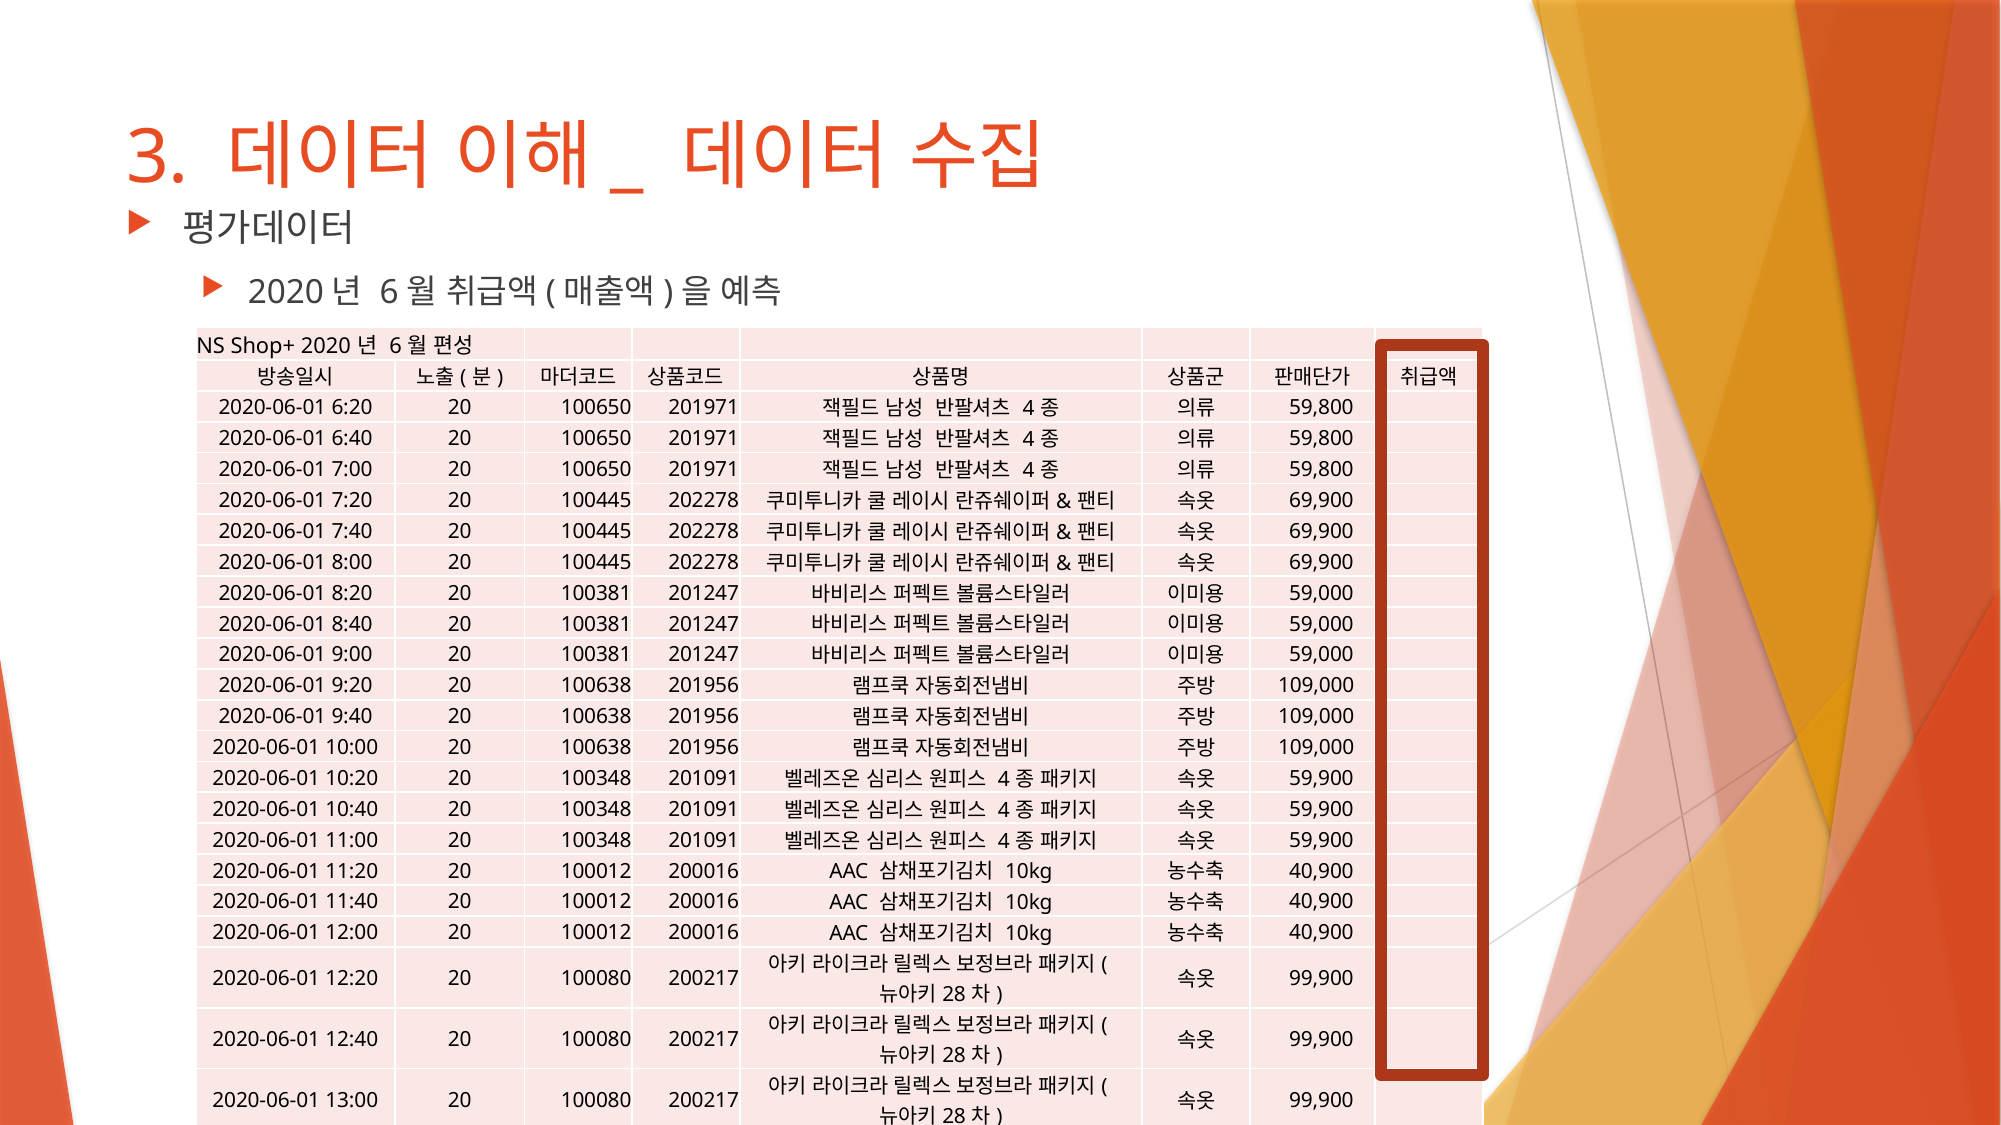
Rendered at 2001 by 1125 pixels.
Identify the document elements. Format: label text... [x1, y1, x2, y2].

table_cell 벨레즈온 심리스 원피스 4종 패키지 [741, 824, 1141, 853]
table_cell 바비리스 퍼펙트 볼륨스타일러 [741, 577, 1141, 606]
table_cell 의류 [1143, 392, 1249, 421]
table_cell 20 [396, 701, 524, 730]
table_cell 2020-06-01 6:40 [197, 423, 394, 452]
table_cell 20 [396, 546, 524, 575]
table_cell 2020-06-01 12:00 [197, 917, 394, 946]
table_cell 속옷 [1143, 793, 1249, 822]
table_cell 속옷 [1143, 1069, 1249, 1125]
table_cell 100650 [525, 392, 631, 421]
table_cell 판매단가 [1251, 361, 1374, 390]
table_cell 99,900 [1251, 1009, 1374, 1068]
table_cell 100638 [525, 731, 631, 761]
table_cell 농수축 [1143, 886, 1249, 915]
table_cell 아키 라이크라 릴렉스 보정브라 패키지(뉴아키28차) [741, 1069, 1141, 1125]
table_cell 100445 [525, 546, 631, 575]
table_cell 방송일시 [197, 361, 394, 390]
table_cell 100381 [525, 577, 631, 606]
table_cell 상품명 [741, 361, 1141, 390]
table_cell 벨레즈온 심리스 원피스 4종 패키지 [741, 793, 1141, 822]
table_cell 20 [396, 1069, 524, 1125]
table_cell 노출(분) [396, 361, 524, 390]
table_cell 20 [396, 608, 524, 637]
table_cell 20 [396, 392, 524, 421]
table_cell AAC 삼채포기김치 10kg [741, 917, 1141, 946]
table_cell 200217 [633, 1069, 739, 1125]
table_cell 아키 라이크라 릴렉스 보정브라 패키지(뉴아키28차) [741, 948, 1141, 1007]
table_header [525, 328, 631, 359]
table_header [1251, 328, 1374, 359]
table_cell 59,900 [1251, 793, 1374, 822]
table_cell 상품군 [1143, 361, 1249, 390]
table_header [633, 328, 739, 359]
table_cell 벨레즈온 심리스 원피스 4종 패키지 [741, 762, 1141, 791]
table_cell 201971 [633, 392, 739, 421]
table_header [741, 328, 1141, 359]
table_cell 201247 [633, 577, 739, 606]
table_cell 20 [396, 484, 524, 513]
table_cell 속옷 [1143, 484, 1249, 513]
table_cell 40,900 [1251, 855, 1374, 884]
table_cell 20 [396, 639, 524, 668]
table_cell 2020-06-01 11:00 [197, 824, 394, 853]
table_cell 2020-06-01 11:40 [197, 886, 394, 915]
table_cell 속옷 [1143, 1009, 1249, 1068]
table_cell 2020-06-01 8:00 [197, 546, 394, 575]
table_cell 100348 [525, 793, 631, 822]
table_cell 농수축 [1143, 855, 1249, 884]
table_cell 2020-06-01 8:40 [197, 608, 394, 637]
table_cell 100012 [525, 886, 631, 915]
table_cell 201247 [633, 639, 739, 668]
table_cell 200016 [633, 917, 739, 946]
title 3. 데이터 이해_ 데이터 수집 [111, 99, 1522, 196]
table_cell 100638 [525, 701, 631, 730]
table_cell 2020-06-01 10:20 [197, 762, 394, 791]
table_cell 59,800 [1251, 392, 1374, 421]
table_cell 바비리스 퍼펙트 볼륨스타일러 [741, 608, 1141, 637]
table_cell 2020-06-01 9:40 [197, 701, 394, 730]
table_cell 100650 [525, 453, 631, 483]
table_cell 200217 [633, 1009, 739, 1068]
table_cell 20 [396, 515, 524, 544]
table_cell 2020-06-01 6:20 [197, 392, 394, 421]
table_cell 100650 [525, 423, 631, 452]
table_cell 109,000 [1251, 701, 1374, 730]
table_cell 100012 [525, 917, 631, 946]
table_cell 201091 [633, 793, 739, 822]
table_cell 109,000 [1251, 731, 1374, 761]
table_cell 59,000 [1251, 639, 1374, 668]
table_cell 상품코드 [633, 361, 739, 390]
table_cell 201956 [633, 701, 739, 730]
table_cell 59,900 [1251, 824, 1374, 853]
table_cell 100445 [525, 484, 631, 513]
table_cell 69,900 [1251, 515, 1374, 544]
table_cell 2020-06-01 7:40 [197, 515, 394, 544]
table_cell 속옷 [1143, 546, 1249, 575]
table_cell 속옷 [1143, 948, 1249, 1007]
table_cell 59,800 [1251, 423, 1374, 452]
table_cell 201091 [633, 762, 739, 791]
table_cell 99,900 [1251, 948, 1374, 1007]
table_cell 59,900 [1251, 762, 1374, 791]
text_box [1379, 343, 1484, 1077]
table_cell 100445 [525, 515, 631, 544]
table_cell 2020-06-01 13:00 [197, 1069, 394, 1125]
table_cell 200016 [633, 886, 739, 915]
table_cell 이미용 [1143, 639, 1249, 668]
table_cell 2020-06-01 10:40 [197, 793, 394, 822]
table_cell 쿠미투니카 쿨 레이시 란쥬쉐이퍼&팬티 [741, 484, 1141, 513]
list 평가데이터 2020년 6월 취급액(매출액)을 예측 [111, 196, 1567, 834]
table_cell 2020-06-01 12:40 [197, 1009, 394, 1068]
table_cell 100080 [525, 1069, 631, 1125]
table_cell 100080 [525, 948, 631, 1007]
table_cell 20 [396, 917, 524, 946]
table_cell 2020-06-01 10:00 [197, 731, 394, 761]
table_cell 202278 [633, 546, 739, 575]
table_cell 200217 [633, 948, 739, 1007]
table_cell 20 [396, 670, 524, 699]
table_cell 마더코드 [525, 361, 631, 390]
table_cell 59,000 [1251, 577, 1374, 606]
table_header [1143, 328, 1249, 359]
table_cell 201956 [633, 731, 739, 761]
table_cell 주방 [1143, 701, 1249, 730]
table_cell 100012 [525, 855, 631, 884]
table_cell 100381 [525, 639, 631, 668]
table_cell [1376, 1069, 1482, 1125]
table_cell 의류 [1143, 423, 1249, 452]
table_cell 201971 [633, 423, 739, 452]
table_cell 농수축 [1143, 917, 1249, 946]
table_cell 20 [396, 855, 524, 884]
table_cell 100638 [525, 670, 631, 699]
table_cell 2020-06-01 12:20 [197, 948, 394, 1007]
table_header [1376, 328, 1482, 359]
table_cell 100348 [525, 824, 631, 853]
table_cell 속옷 [1143, 762, 1249, 791]
table_cell AAC 삼채포기김치 10kg [741, 886, 1141, 915]
table_cell 202278 [633, 515, 739, 544]
table_cell 2020-06-01 9:20 [197, 670, 394, 699]
table_cell 201956 [633, 670, 739, 699]
table_cell 속옷 [1143, 515, 1249, 544]
table_cell 69,900 [1251, 484, 1374, 513]
table_cell 20 [396, 423, 524, 452]
table_cell 109,000 [1251, 670, 1374, 699]
table_cell 램프쿡 자동회전냄비 [741, 731, 1141, 761]
table_cell 59,000 [1251, 608, 1374, 637]
table_cell 20 [396, 731, 524, 761]
table_cell 20 [396, 577, 524, 606]
table_cell 201091 [633, 824, 739, 853]
table_cell 20 [396, 1009, 524, 1068]
table_cell 2020-06-01 11:20 [197, 855, 394, 884]
table_cell 200016 [633, 855, 739, 884]
table_cell AAC 삼채포기김치 10kg [741, 855, 1141, 884]
table_cell 쿠미투니카 쿨 레이시 란쥬쉐이퍼&팬티 [741, 515, 1141, 544]
table_cell 99,900 [1251, 1069, 1374, 1125]
table_cell 2020-06-01 8:20 [197, 577, 394, 606]
table_cell 바비리스 퍼펙트 볼륨스타일러 [741, 639, 1141, 668]
table_cell 20 [396, 762, 524, 791]
table_cell 201247 [633, 608, 739, 637]
table_cell 20 [396, 793, 524, 822]
table_cell 100348 [525, 762, 631, 791]
table_cell 201971 [633, 453, 739, 483]
table_cell 이미용 [1143, 577, 1249, 606]
table_cell 100381 [525, 608, 631, 637]
table_cell 잭필드 남성 반팔셔츠 4종 [741, 392, 1141, 421]
table_cell 잭필드 남성 반팔셔츠 4종 [741, 453, 1141, 483]
table_cell 59,800 [1251, 453, 1374, 483]
table_cell 20 [396, 453, 524, 483]
table_cell 램프쿡 자동회전냄비 [741, 701, 1141, 730]
table_cell 202278 [633, 484, 739, 513]
table_cell 20 [396, 824, 524, 853]
table_cell 램프쿡 자동회전냄비 [741, 670, 1141, 699]
table_cell 이미용 [1143, 608, 1249, 637]
table_cell 2020-06-01 7:00 [197, 453, 394, 483]
table_cell 40,900 [1251, 917, 1374, 946]
table_cell 주방 [1143, 731, 1249, 761]
table_cell 2020-06-01 9:00 [197, 639, 394, 668]
table_cell 의류 [1143, 453, 1249, 483]
table_cell 20 [396, 948, 524, 1007]
table_cell 100080 [525, 1009, 631, 1068]
table_cell 속옷 [1143, 824, 1249, 853]
table_cell 잭필드 남성 반팔셔츠 4종 [741, 423, 1141, 452]
table_cell 주방 [1143, 670, 1249, 699]
table_cell 쿠미투니카 쿨 레이시 란쥬쉐이퍼&팬티 [741, 546, 1141, 575]
table_cell 2020-06-01 7:20 [197, 484, 394, 513]
table_cell 20 [396, 886, 524, 915]
table_cell 69,900 [1251, 546, 1374, 575]
table_cell 40,900 [1251, 886, 1374, 915]
table_header NS Shop+ 2020년 6월 편성 [197, 328, 524, 359]
table_cell 아키 라이크라 릴렉스 보정브라 패키지(뉴아키28차) [741, 1009, 1141, 1068]
